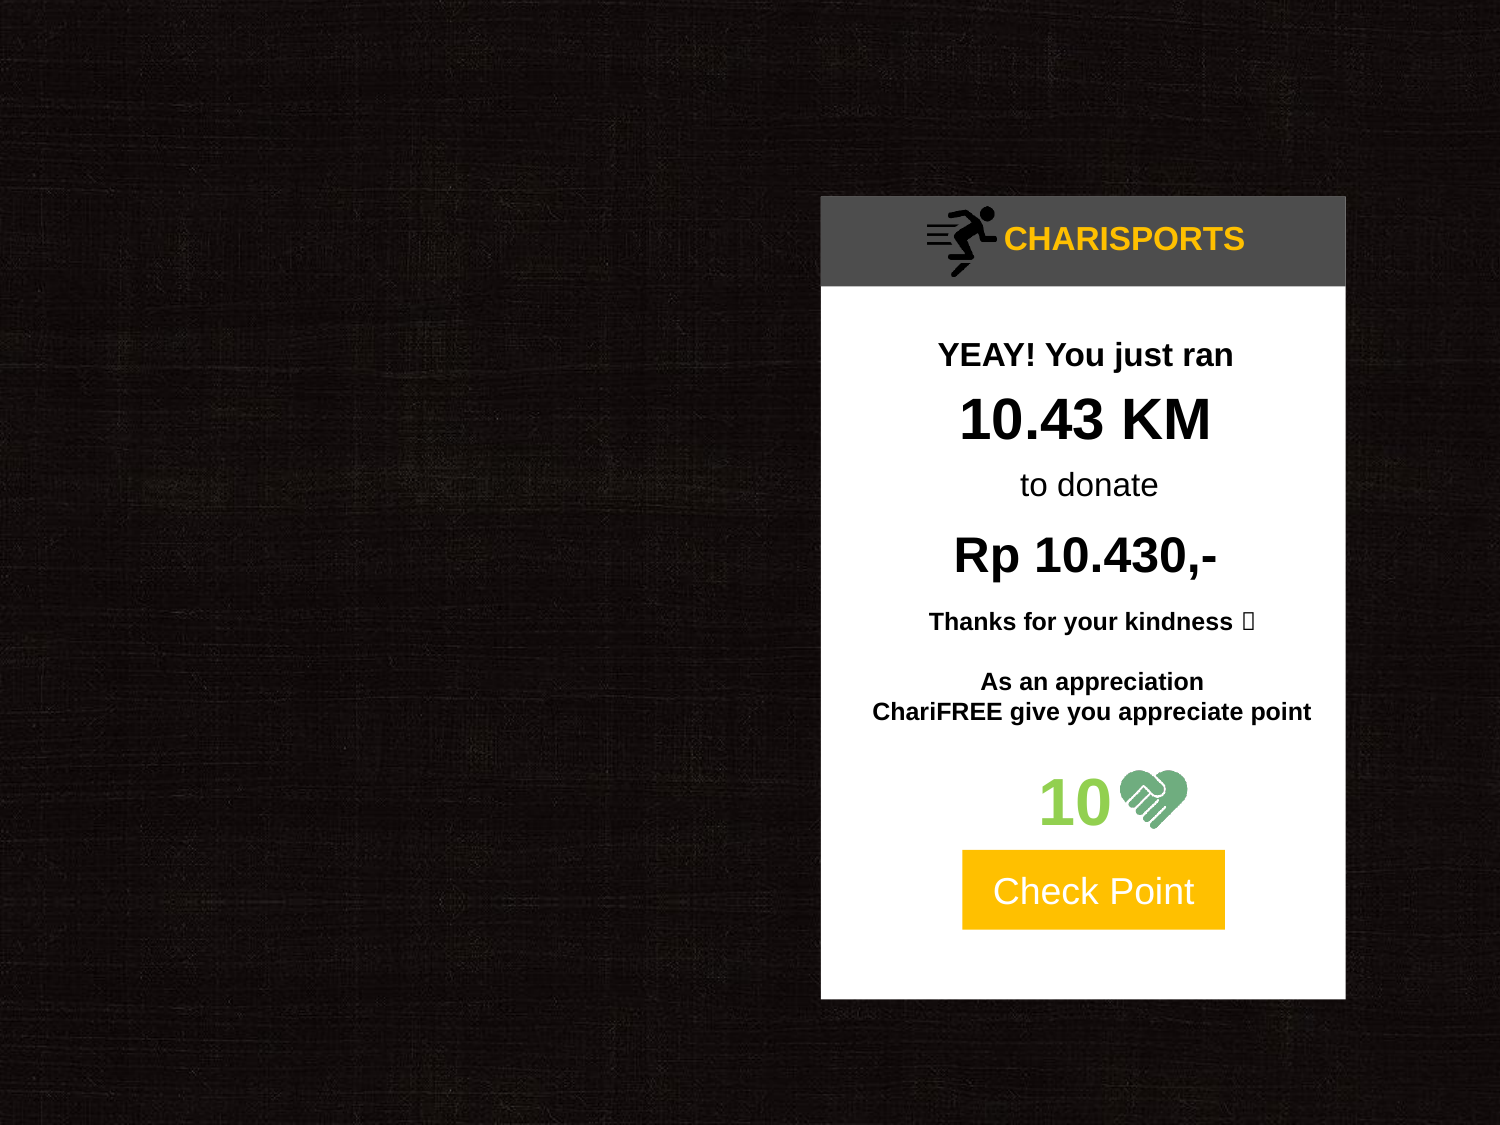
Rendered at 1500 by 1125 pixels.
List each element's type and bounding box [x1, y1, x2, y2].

picture [0, 0, 1500, 1125]
text_box [820, 196, 1346, 1000]
